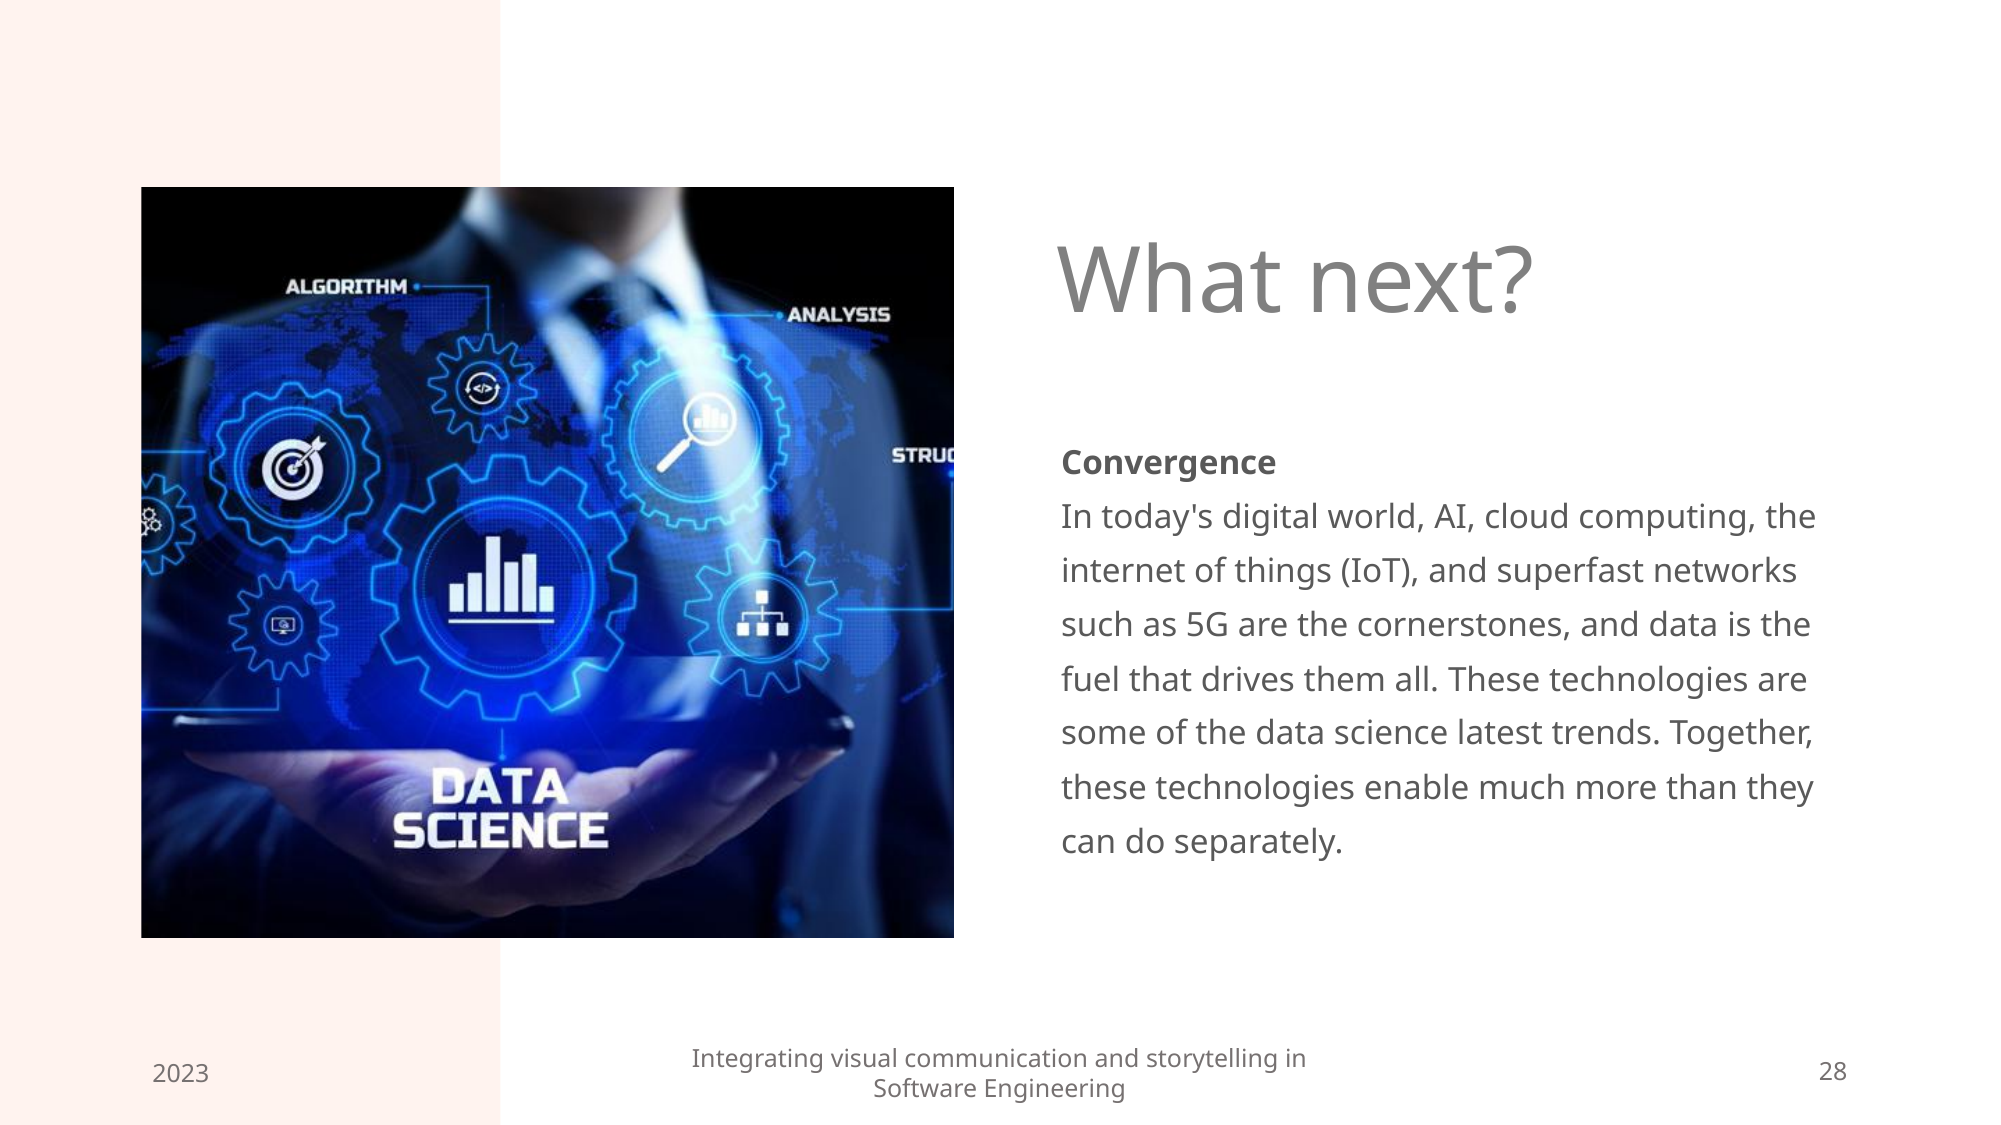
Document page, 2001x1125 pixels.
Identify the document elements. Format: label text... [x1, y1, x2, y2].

footer Integrating visual communication and storytelling in Software Engineering [662, 1042, 1338, 1103]
slide_number 2023 [137, 1042, 588, 1103]
slide_number 28 [1412, 1042, 1863, 1103]
list Convergence In today's digital world, AI, cloud computing, the internet of things (IoT), and superfast networks such as 5G are the cornerstones, and data is the fuel that drives them all. These technologies are some of the data science latest trends. Together, these technologies enable much more than they can do separately. [1046, 419, 1859, 938]
title What next? [1041, 174, 1863, 392]
picture [141, 187, 954, 938]
